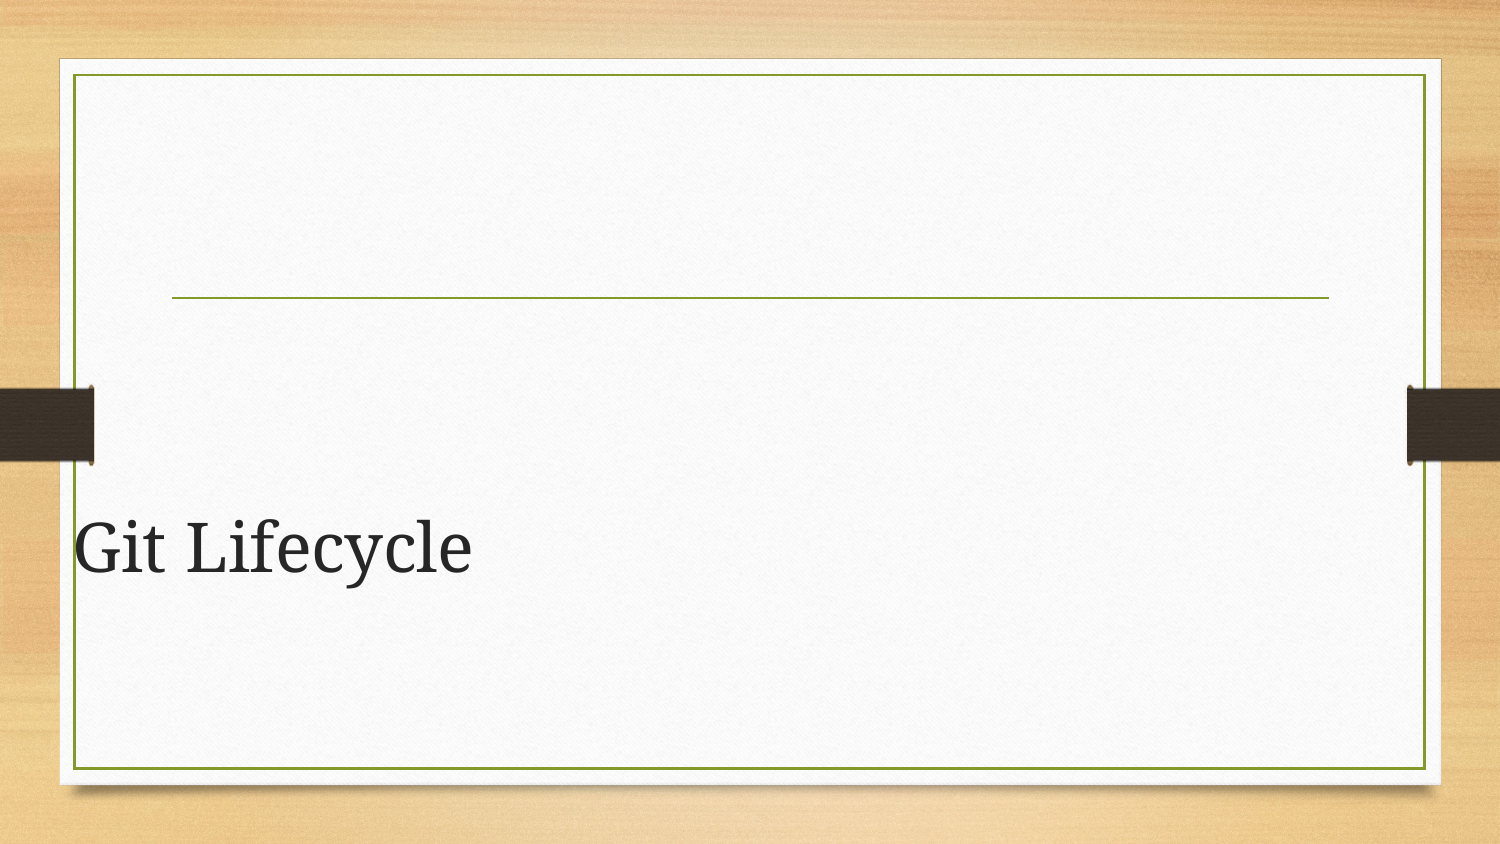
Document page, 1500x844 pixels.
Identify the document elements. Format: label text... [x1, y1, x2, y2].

title Git Lifecycle [46, 471, 499, 616]
picture [0, 0, 1500, 844]
